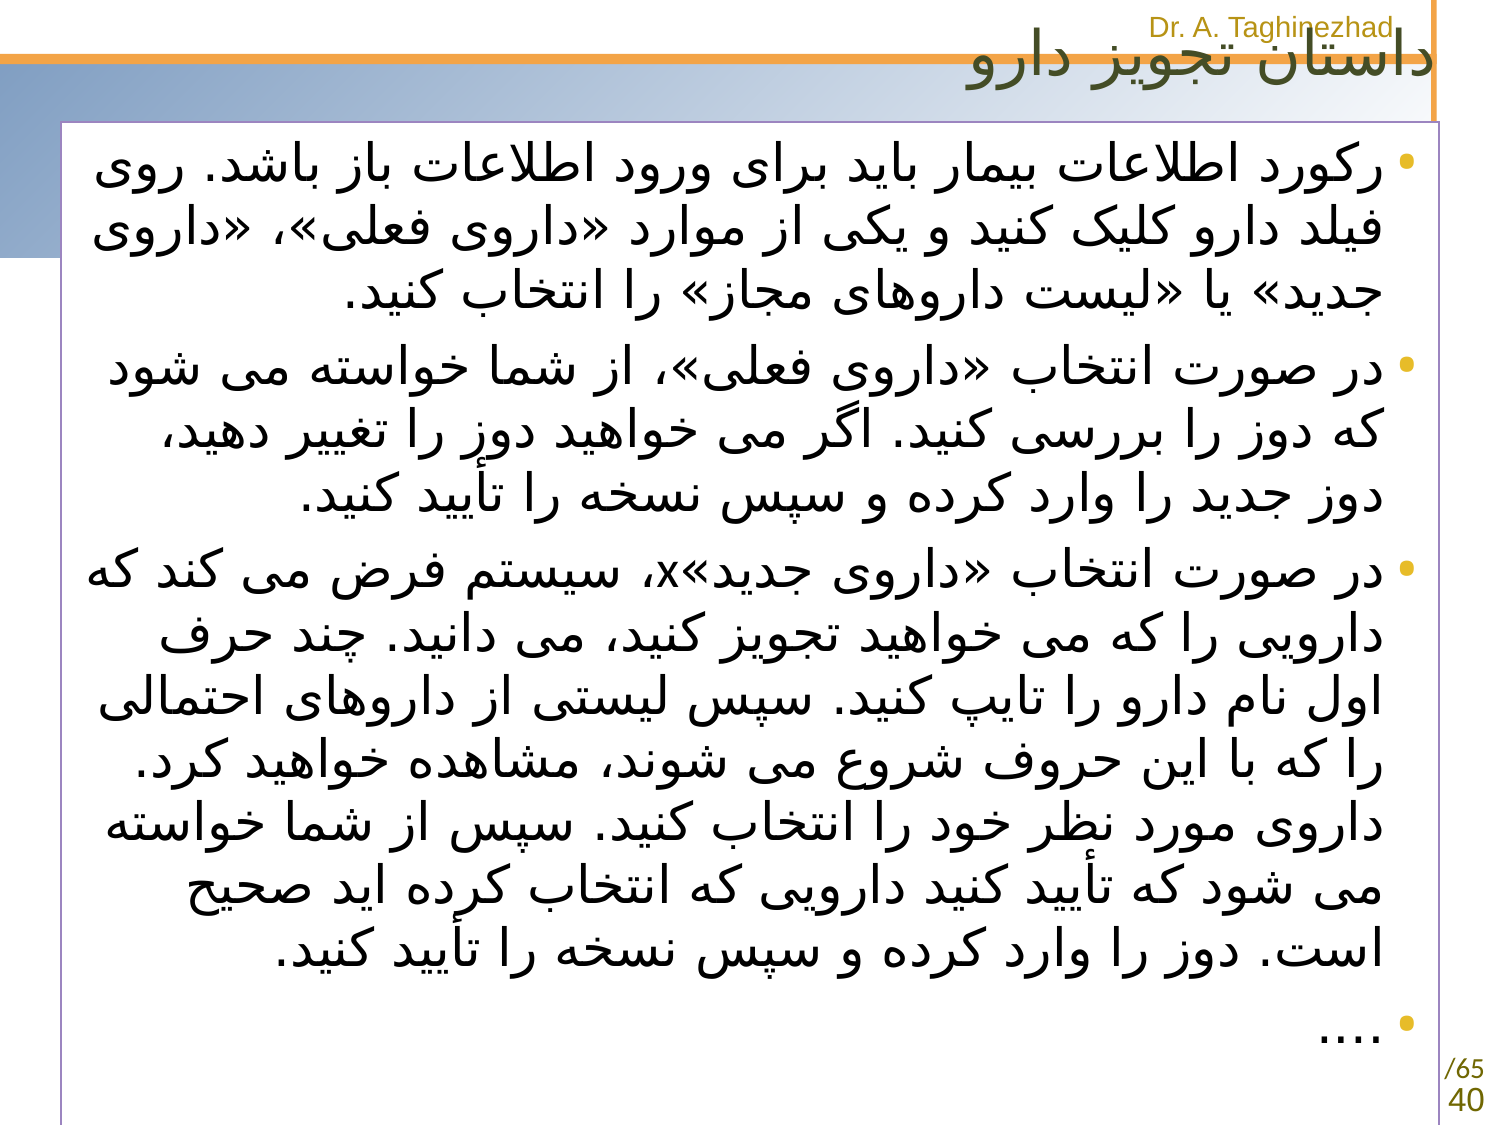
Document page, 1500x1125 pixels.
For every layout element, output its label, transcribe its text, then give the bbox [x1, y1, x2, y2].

list رکورد اطلاعات بیمار باید برای ورود اطلاعات باز باشد. روی فیلد دارو کلیک کنید و یکی از موارد «داروی فعلی»، «داروی جدید» یا «لیست داروهای مجاز» را انتخاب کنید. در صورت انتخاب «داروی فعلی»، از شما خواسته می شود که دوز را بررسی کنید. اگر می خواهید دوز را تغییر دهید، دوز جدید را وارد کرده و سپس نسخه را تأیید کنید. در صورت انتخاب «داروی جدید»x، سیستم فرض می کند که دارویی را که می خواهید تجویز کنید، می دانید. چند حرف اول نام دارو را تایپ کنید. سپس لیستی از داروهای احتمالی را که با این حروف شروع می شوند، مشاهده خواهید کرد. داروی مورد نظر خود را انتخاب کنید. سپس از شما خواسته می شود که تأیید کنید دارویی که انتخاب کرده اید صحیح است. دوز را وارد کرده و سپس نسخه را تأیید کنید. …. [60, 121, 1440, 1125]
footer [0, 8, 237, 84]
title داستان تجویز دارو [255, 0, 1452, 145]
slide_number 40 [1440, 1023, 1500, 1125]
